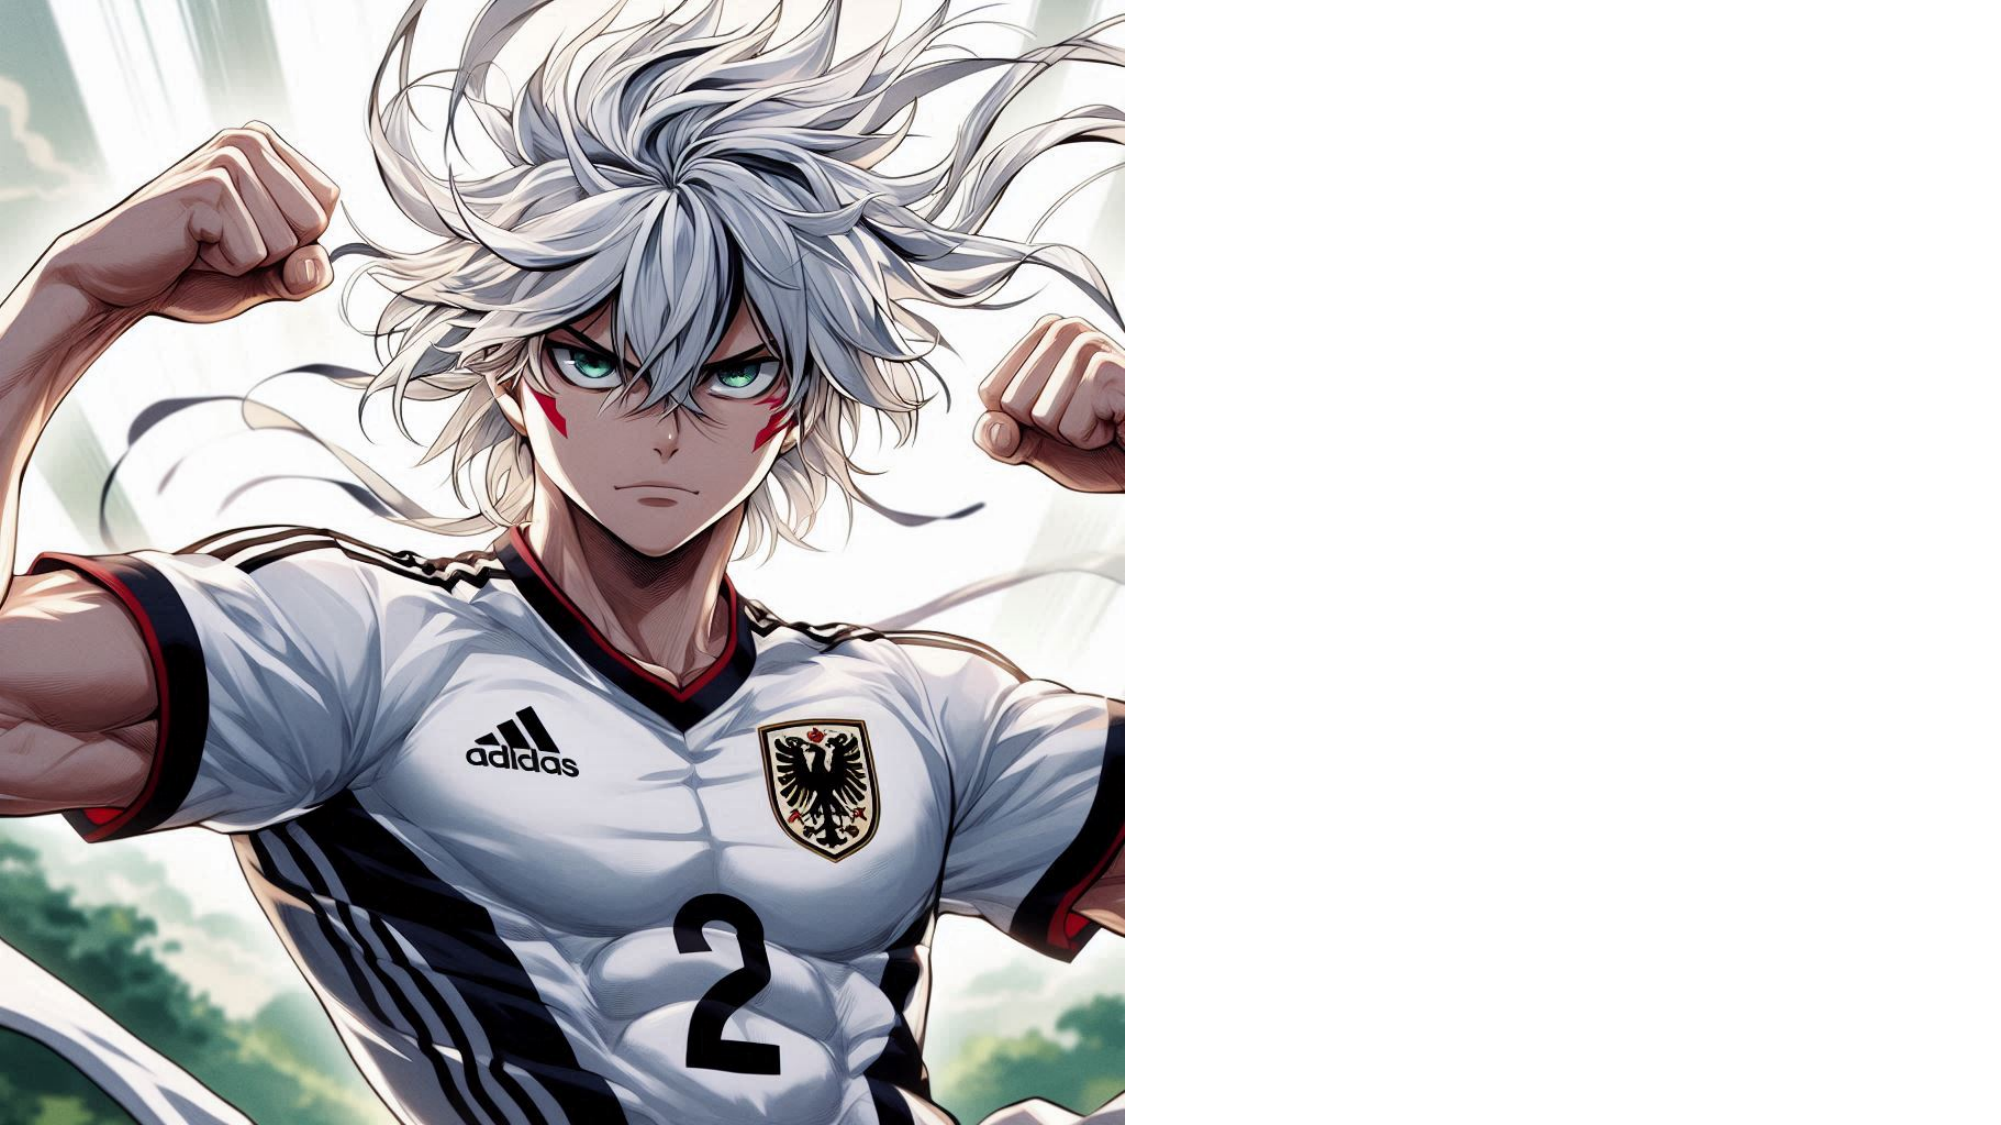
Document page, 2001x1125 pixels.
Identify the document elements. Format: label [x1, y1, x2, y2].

picture [0, 0, 1125, 1125]
